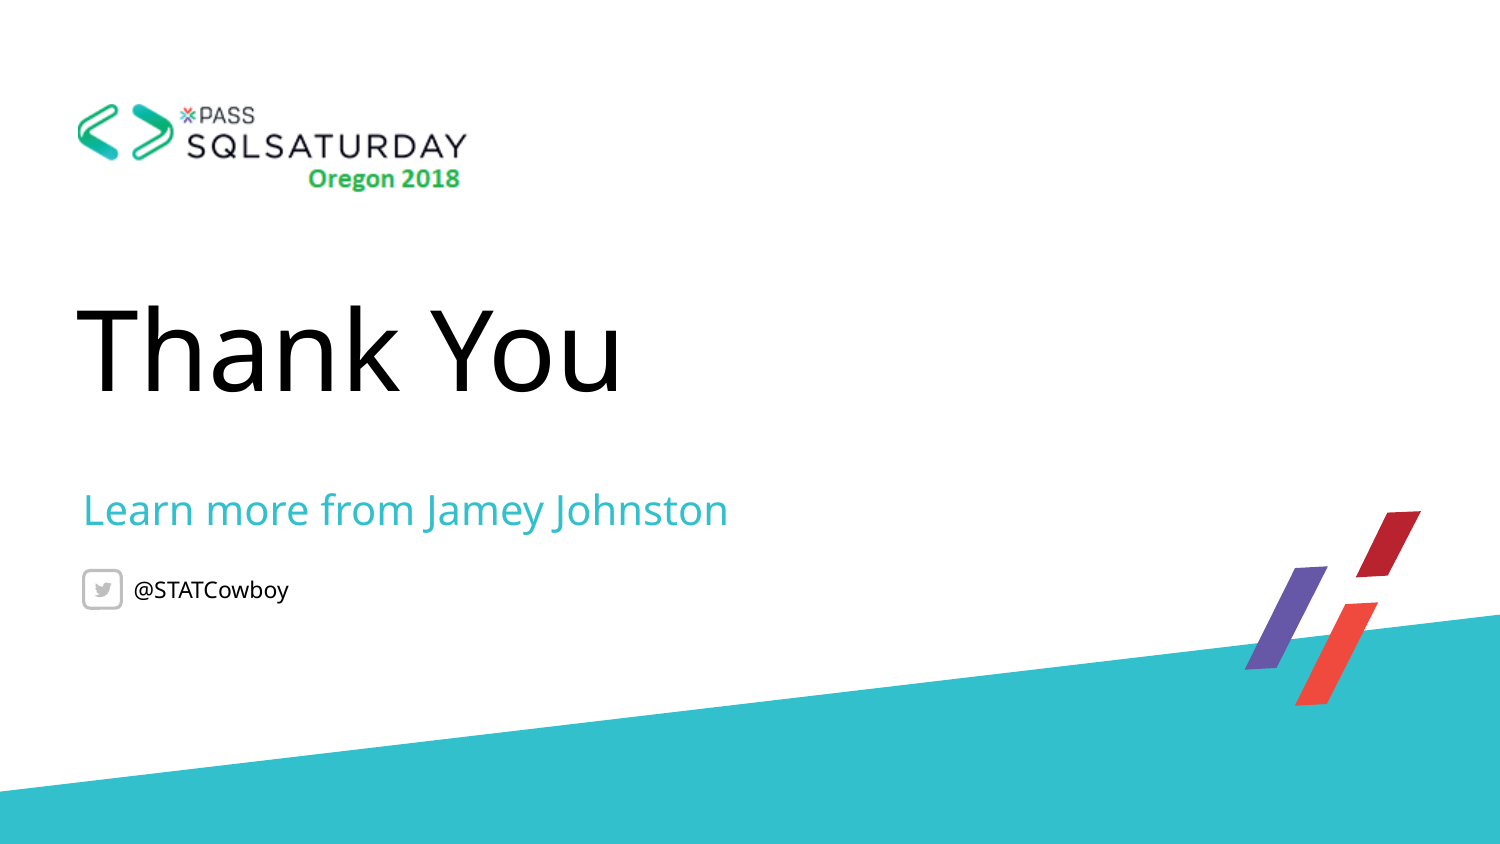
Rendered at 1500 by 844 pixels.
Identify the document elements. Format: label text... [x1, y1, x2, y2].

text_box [83, 570, 122, 609]
list Learn more from Jamey Johnston [67, 475, 894, 548]
picture [78, 104, 469, 210]
list @STATCowboy [120, 568, 360, 617]
